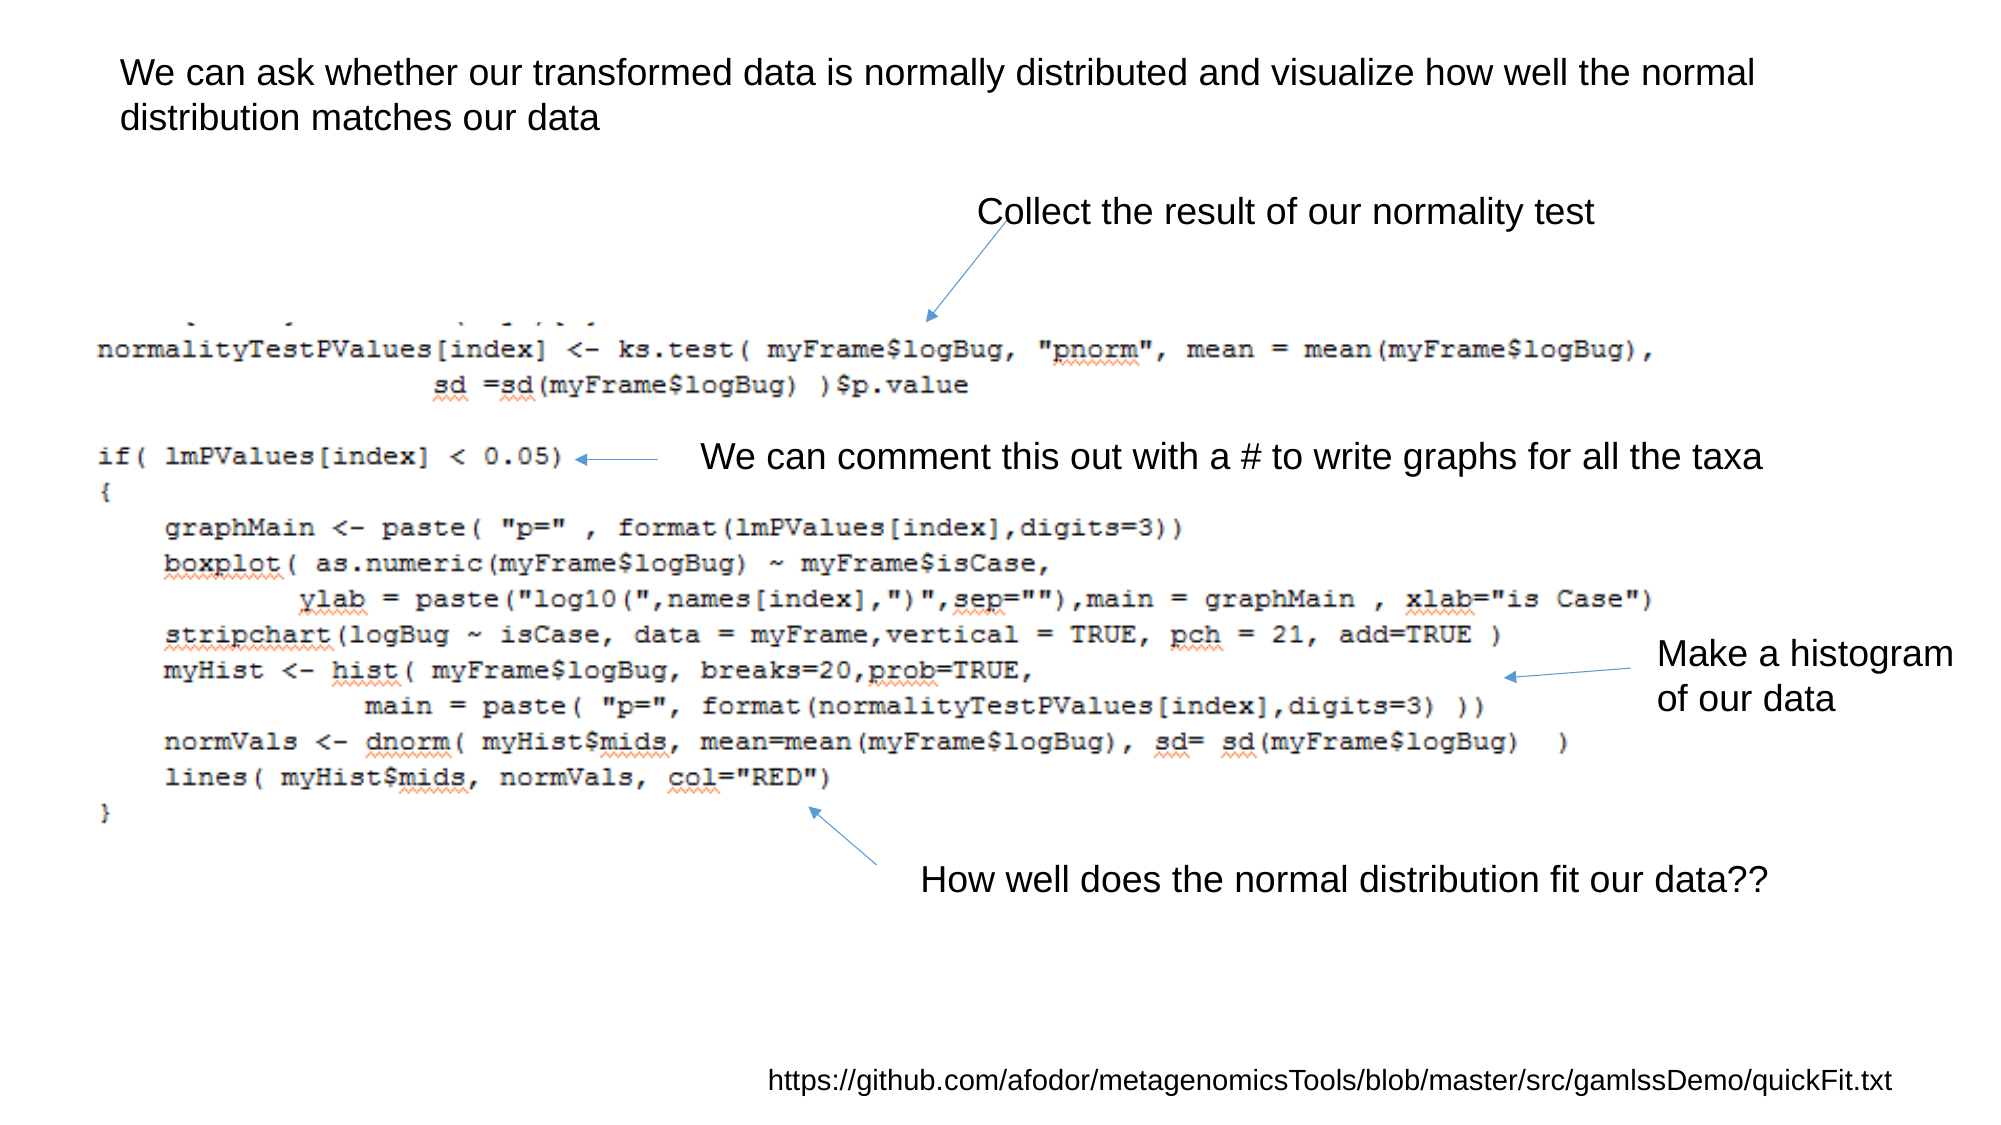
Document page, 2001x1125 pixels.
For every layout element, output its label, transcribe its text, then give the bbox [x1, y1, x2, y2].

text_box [808, 806, 877, 865]
text_box Make a histogram of our data [1792, 621, 1980, 727]
text_box Collect the result of our normality test [962, 179, 1610, 240]
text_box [1503, 668, 1631, 678]
picture [60, 322, 1792, 836]
text_box How well does the normal distribution fit our data?? [905, 847, 1784, 908]
text_box https://github.com/afodor/metagenomicsTools/blob/master/src/gamlssDemo/quickFit.txt [753, 1053, 2000, 1104]
text_box We can ask whether our transformed data is normally distributed and visualize how well the normal distribution matches our data [105, 40, 1782, 146]
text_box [925, 220, 1008, 323]
